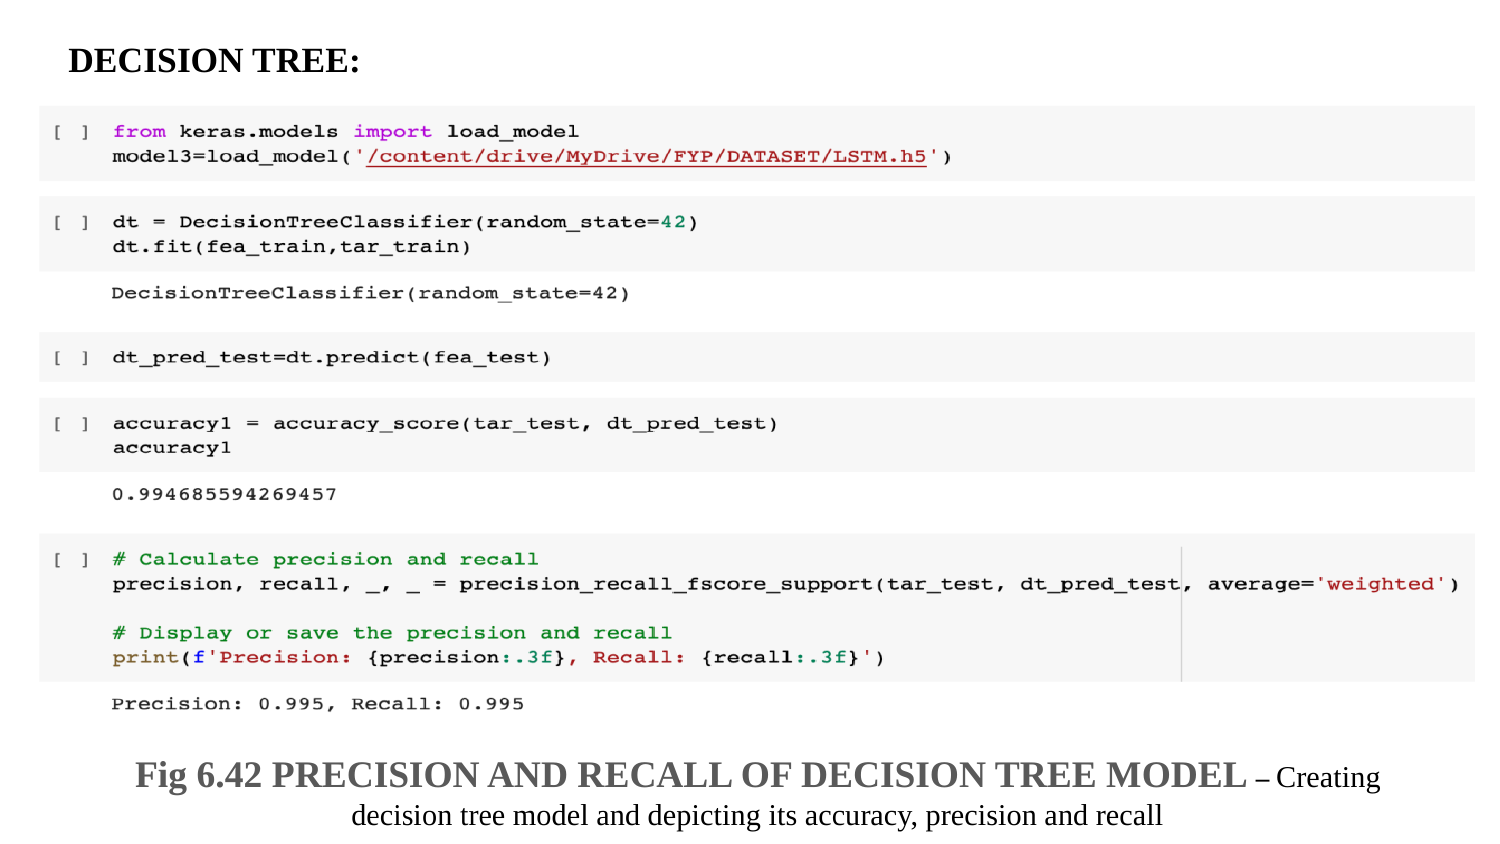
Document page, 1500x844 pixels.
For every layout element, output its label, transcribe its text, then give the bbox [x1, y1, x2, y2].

picture [24, 94, 1476, 740]
text_box DECISION TREE: [53, 21, 388, 93]
list Fig 6.42 PRECISION AND RECALL OF DECISION TREE MODEL – Creating decision tree model and depicting its accuracy, precision and recall [80, 749, 1436, 844]
